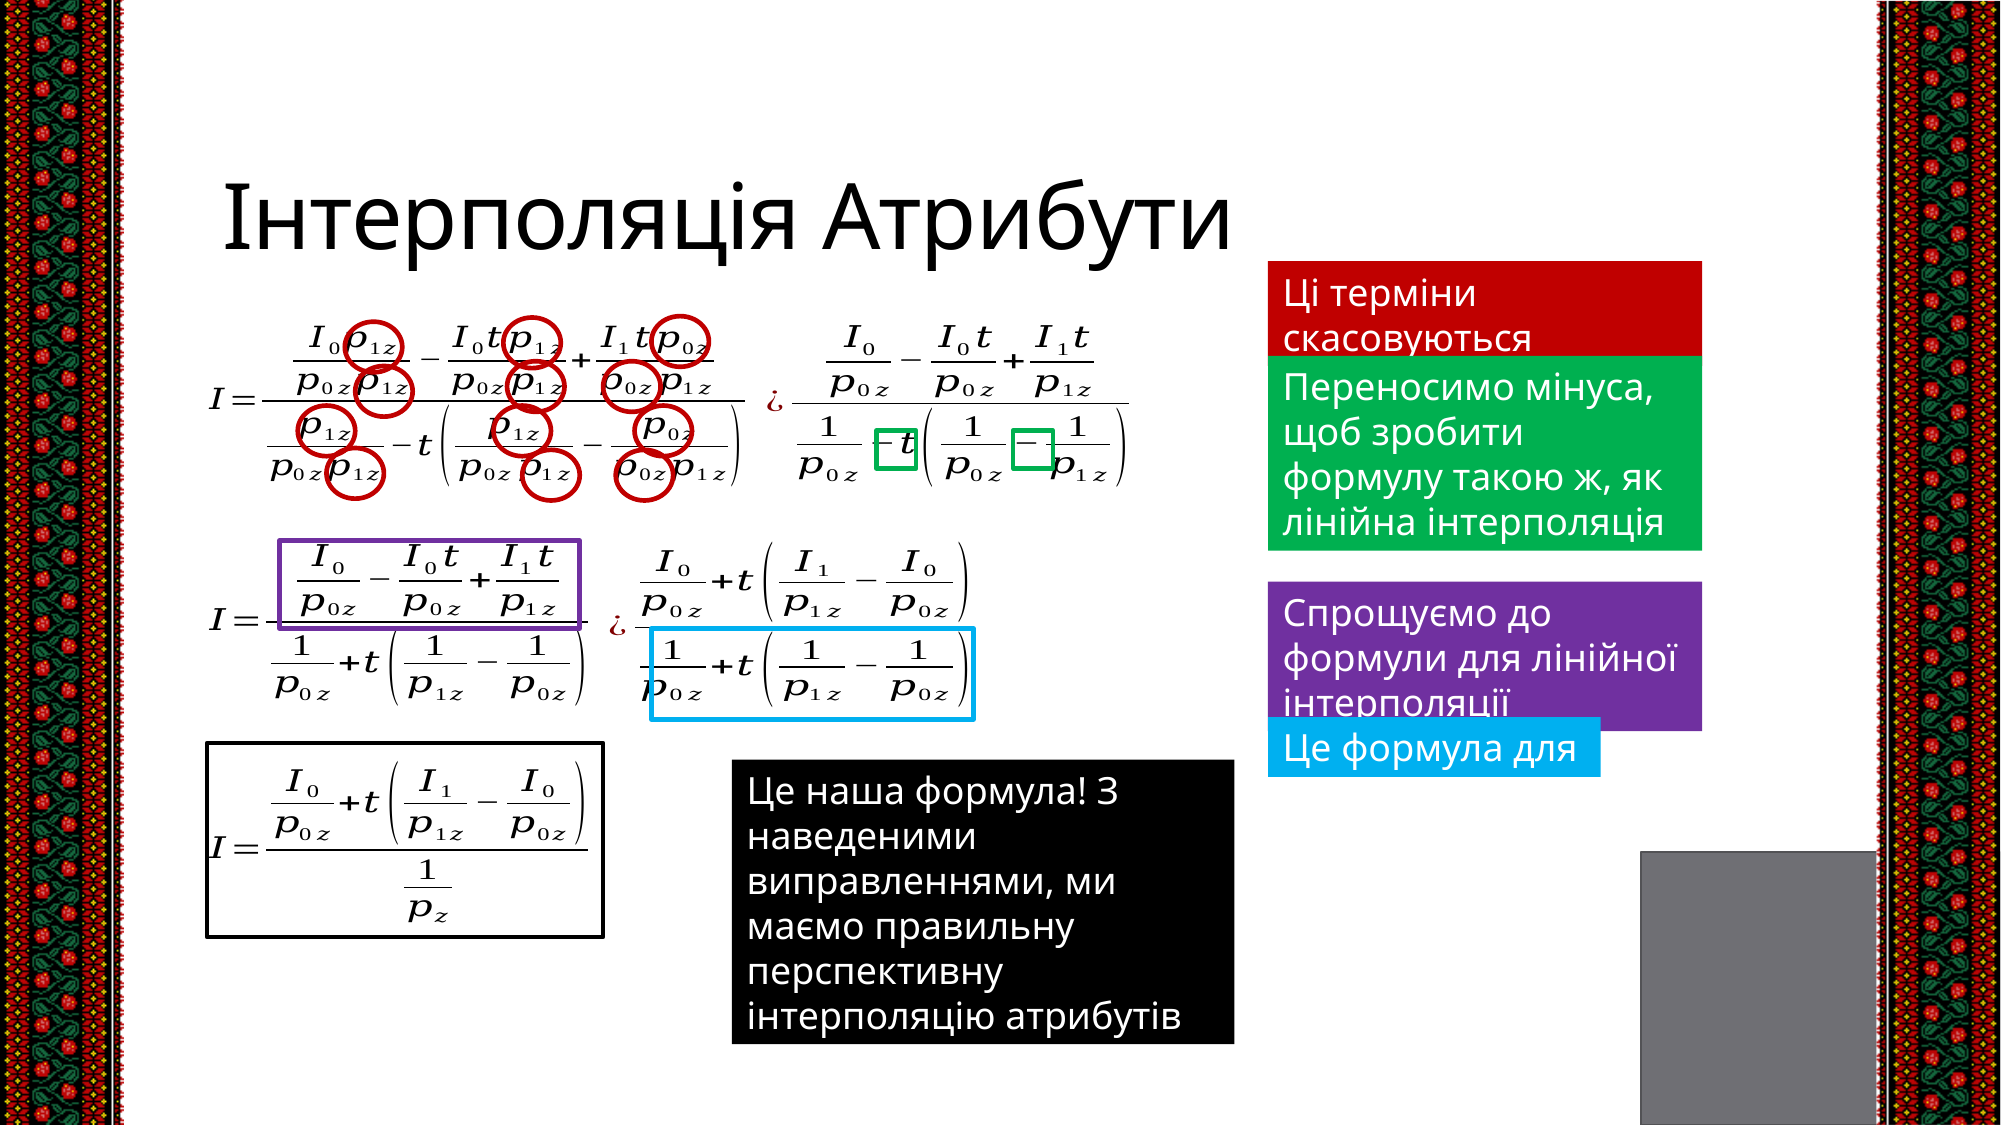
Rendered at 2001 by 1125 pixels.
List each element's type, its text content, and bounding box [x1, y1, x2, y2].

text_box Це наша формула! З наведеними виправленнями, ми маємо правильну перспективну інтерполяцію атрибутів [731, 759, 1235, 1045]
text_box [633, 404, 694, 457]
text_box [354, 364, 414, 418]
text_box [521, 448, 581, 502]
text_box Переносимо мінуса, щоб зробити формулу такою ж, як лінійна інтерполяція [1268, 355, 1703, 551]
text_box [296, 404, 357, 458]
text_box Спрощуємо до формули для лінійної інтерполяції [1267, 581, 1703, 732]
picture [1877, 2, 2000, 1124]
text_box [492, 405, 553, 458]
text_box [650, 627, 975, 721]
title Інтерполяція Атрибути [206, 60, 1797, 278]
text_box [614, 448, 675, 502]
text_box [325, 446, 386, 500]
text_box [1012, 429, 1054, 469]
text_box Ці терміни скасовуються [1267, 261, 1703, 366]
text_box [875, 429, 917, 469]
text_box [278, 539, 581, 630]
text_box [502, 316, 562, 366]
picture [0, 0, 124, 1125]
text_box [650, 314, 711, 368]
text_box [343, 320, 404, 372]
text_box [601, 360, 662, 413]
text_box [206, 742, 604, 938]
text_box [505, 360, 566, 413]
